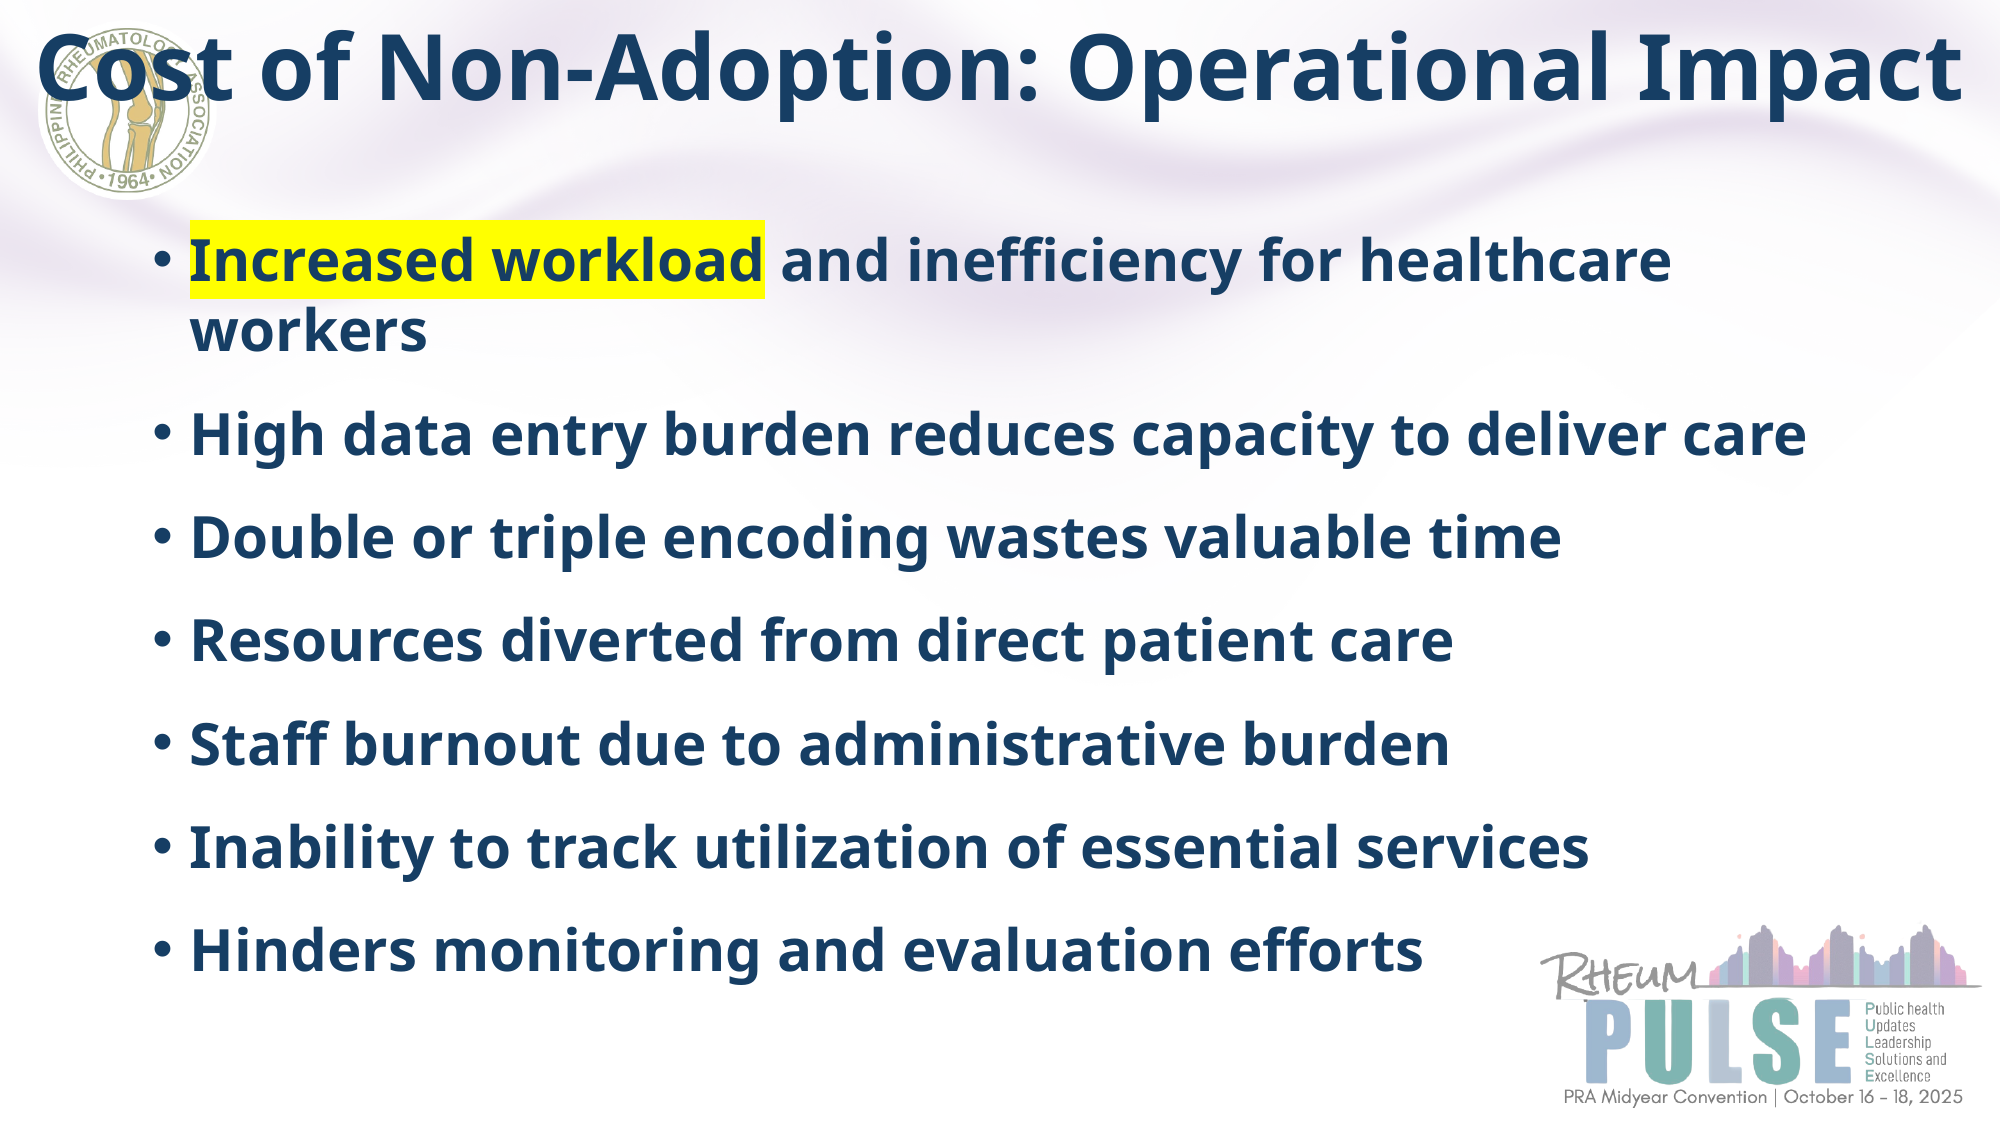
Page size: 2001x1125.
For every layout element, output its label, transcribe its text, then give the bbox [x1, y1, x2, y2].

list Increased workload and inefficiency for healthcare workers High data entry burden reduces capacity to deliver care Double or triple encoding wastes valuable time Resources diverted from direct patient care Staff burnout due to administrative burden Inability to track utilization of essential services Hinders monitoring and evaluation efforts [137, 215, 1863, 1043]
title Cost of Non-Adoption: Operational Impact [0, 0, 2000, 142]
